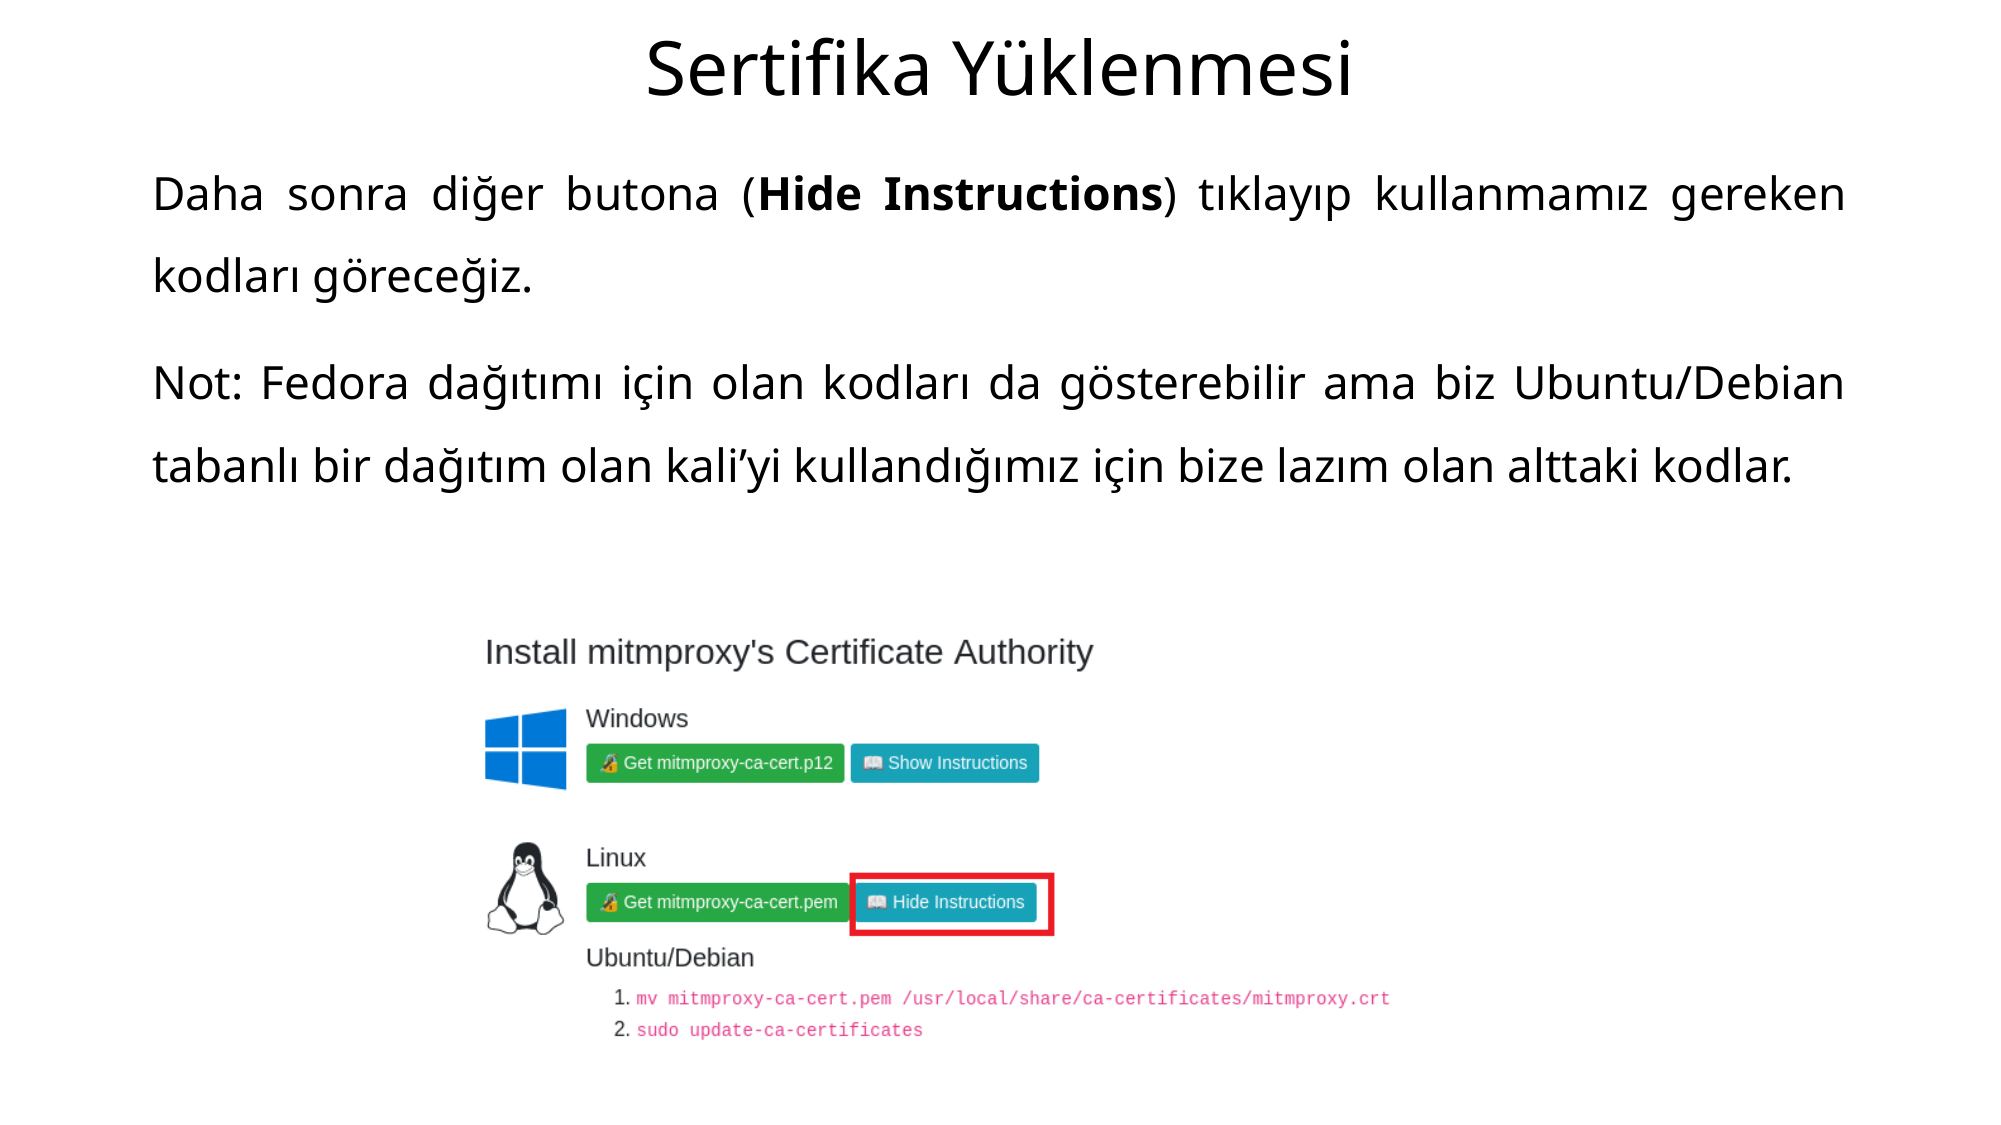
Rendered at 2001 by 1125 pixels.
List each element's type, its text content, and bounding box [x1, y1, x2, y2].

picture [449, 601, 1397, 1045]
title Sertifika Yüklenmesi [137, 18, 1863, 112]
list Daha sonra diğer butona (Hide Instructions) tıklayıp kullanmamız gereken kodları göreceğiz. Not: Fedora dağıtımı için olan kodları da gösterebilir ama biz Ubuntu/Debian tabanlı bir dağıtım olan kali’yi kullandığımız için bize lazım olan alttaki kodlar. [137, 129, 1863, 1014]
